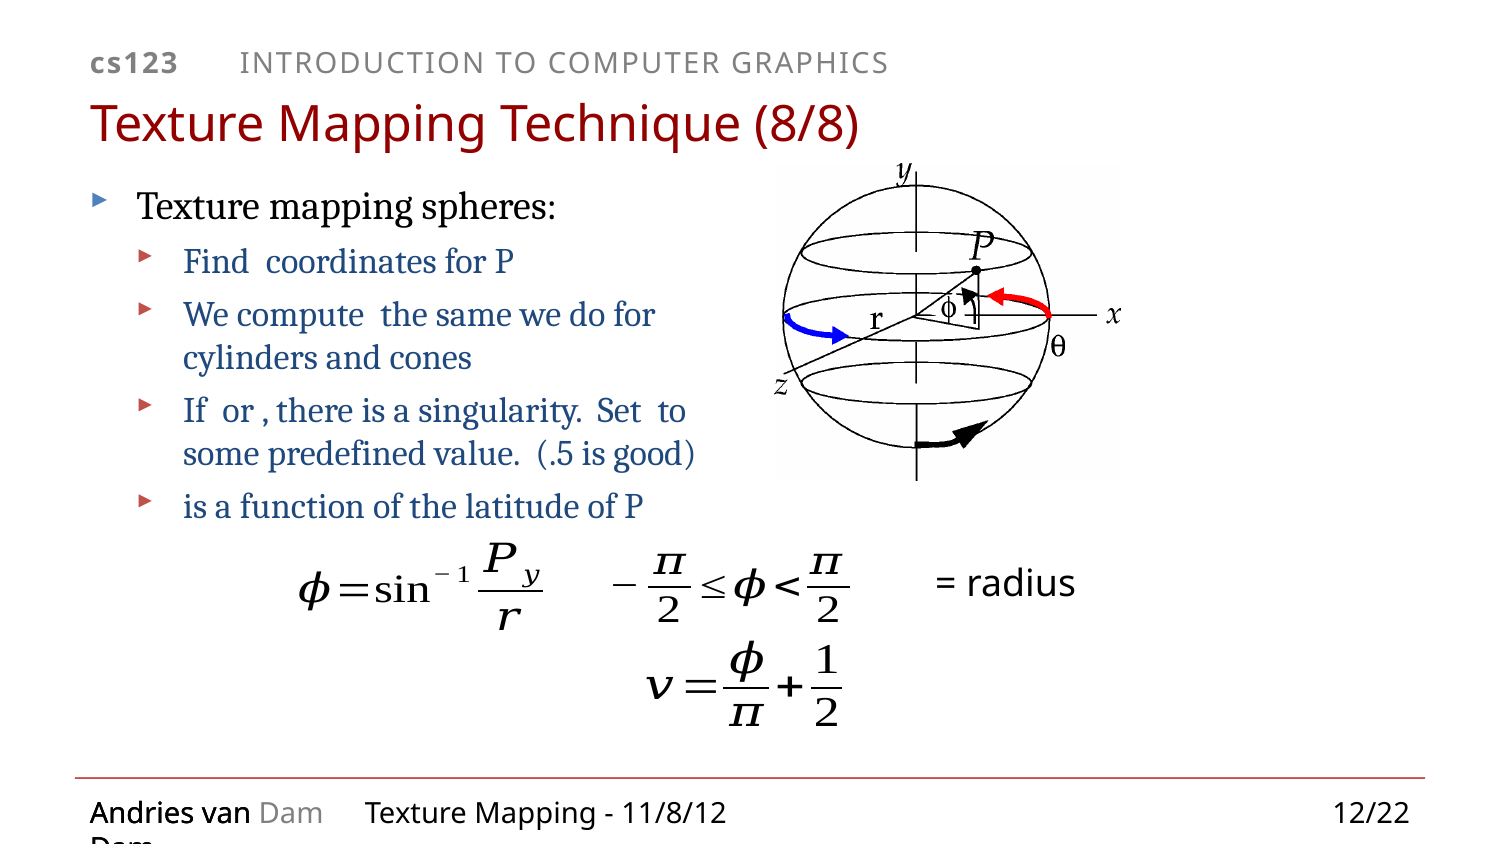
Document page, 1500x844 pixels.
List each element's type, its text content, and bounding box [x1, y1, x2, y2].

slide_number 12/22 [1224, 787, 1425, 827]
picture [774, 163, 1121, 481]
title Texture Mapping Technique (8/8) [75, 84, 1425, 160]
footer Texture Mapping - 11/8/12 [350, 787, 1213, 827]
